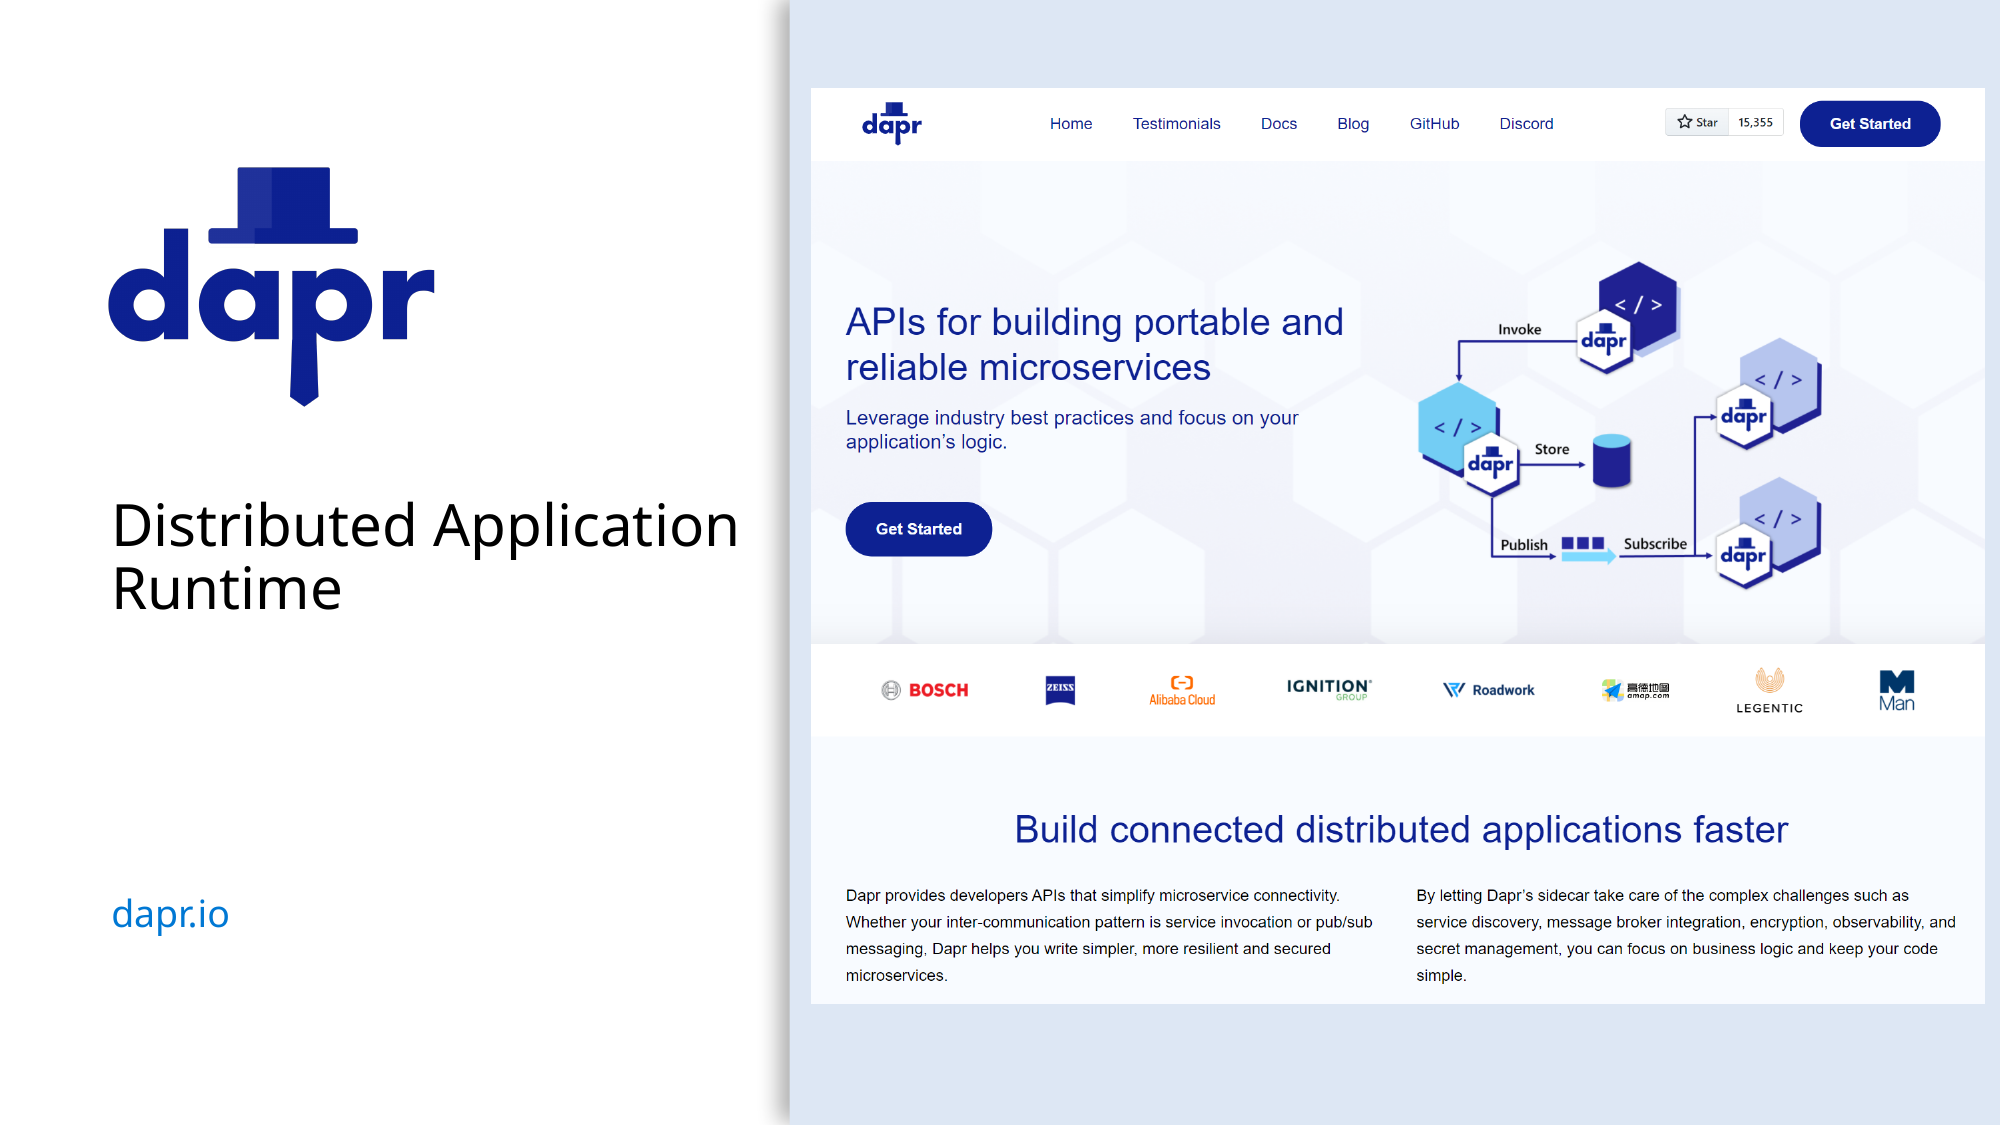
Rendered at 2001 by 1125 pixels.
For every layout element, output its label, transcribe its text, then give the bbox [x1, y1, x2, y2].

text_box dapr.io [96, 882, 764, 942]
picture [811, 88, 1985, 1004]
text_box [789, 0, 2000, 1125]
picture [96, 150, 447, 424]
title Distributed Application Runtime [96, 488, 764, 631]
